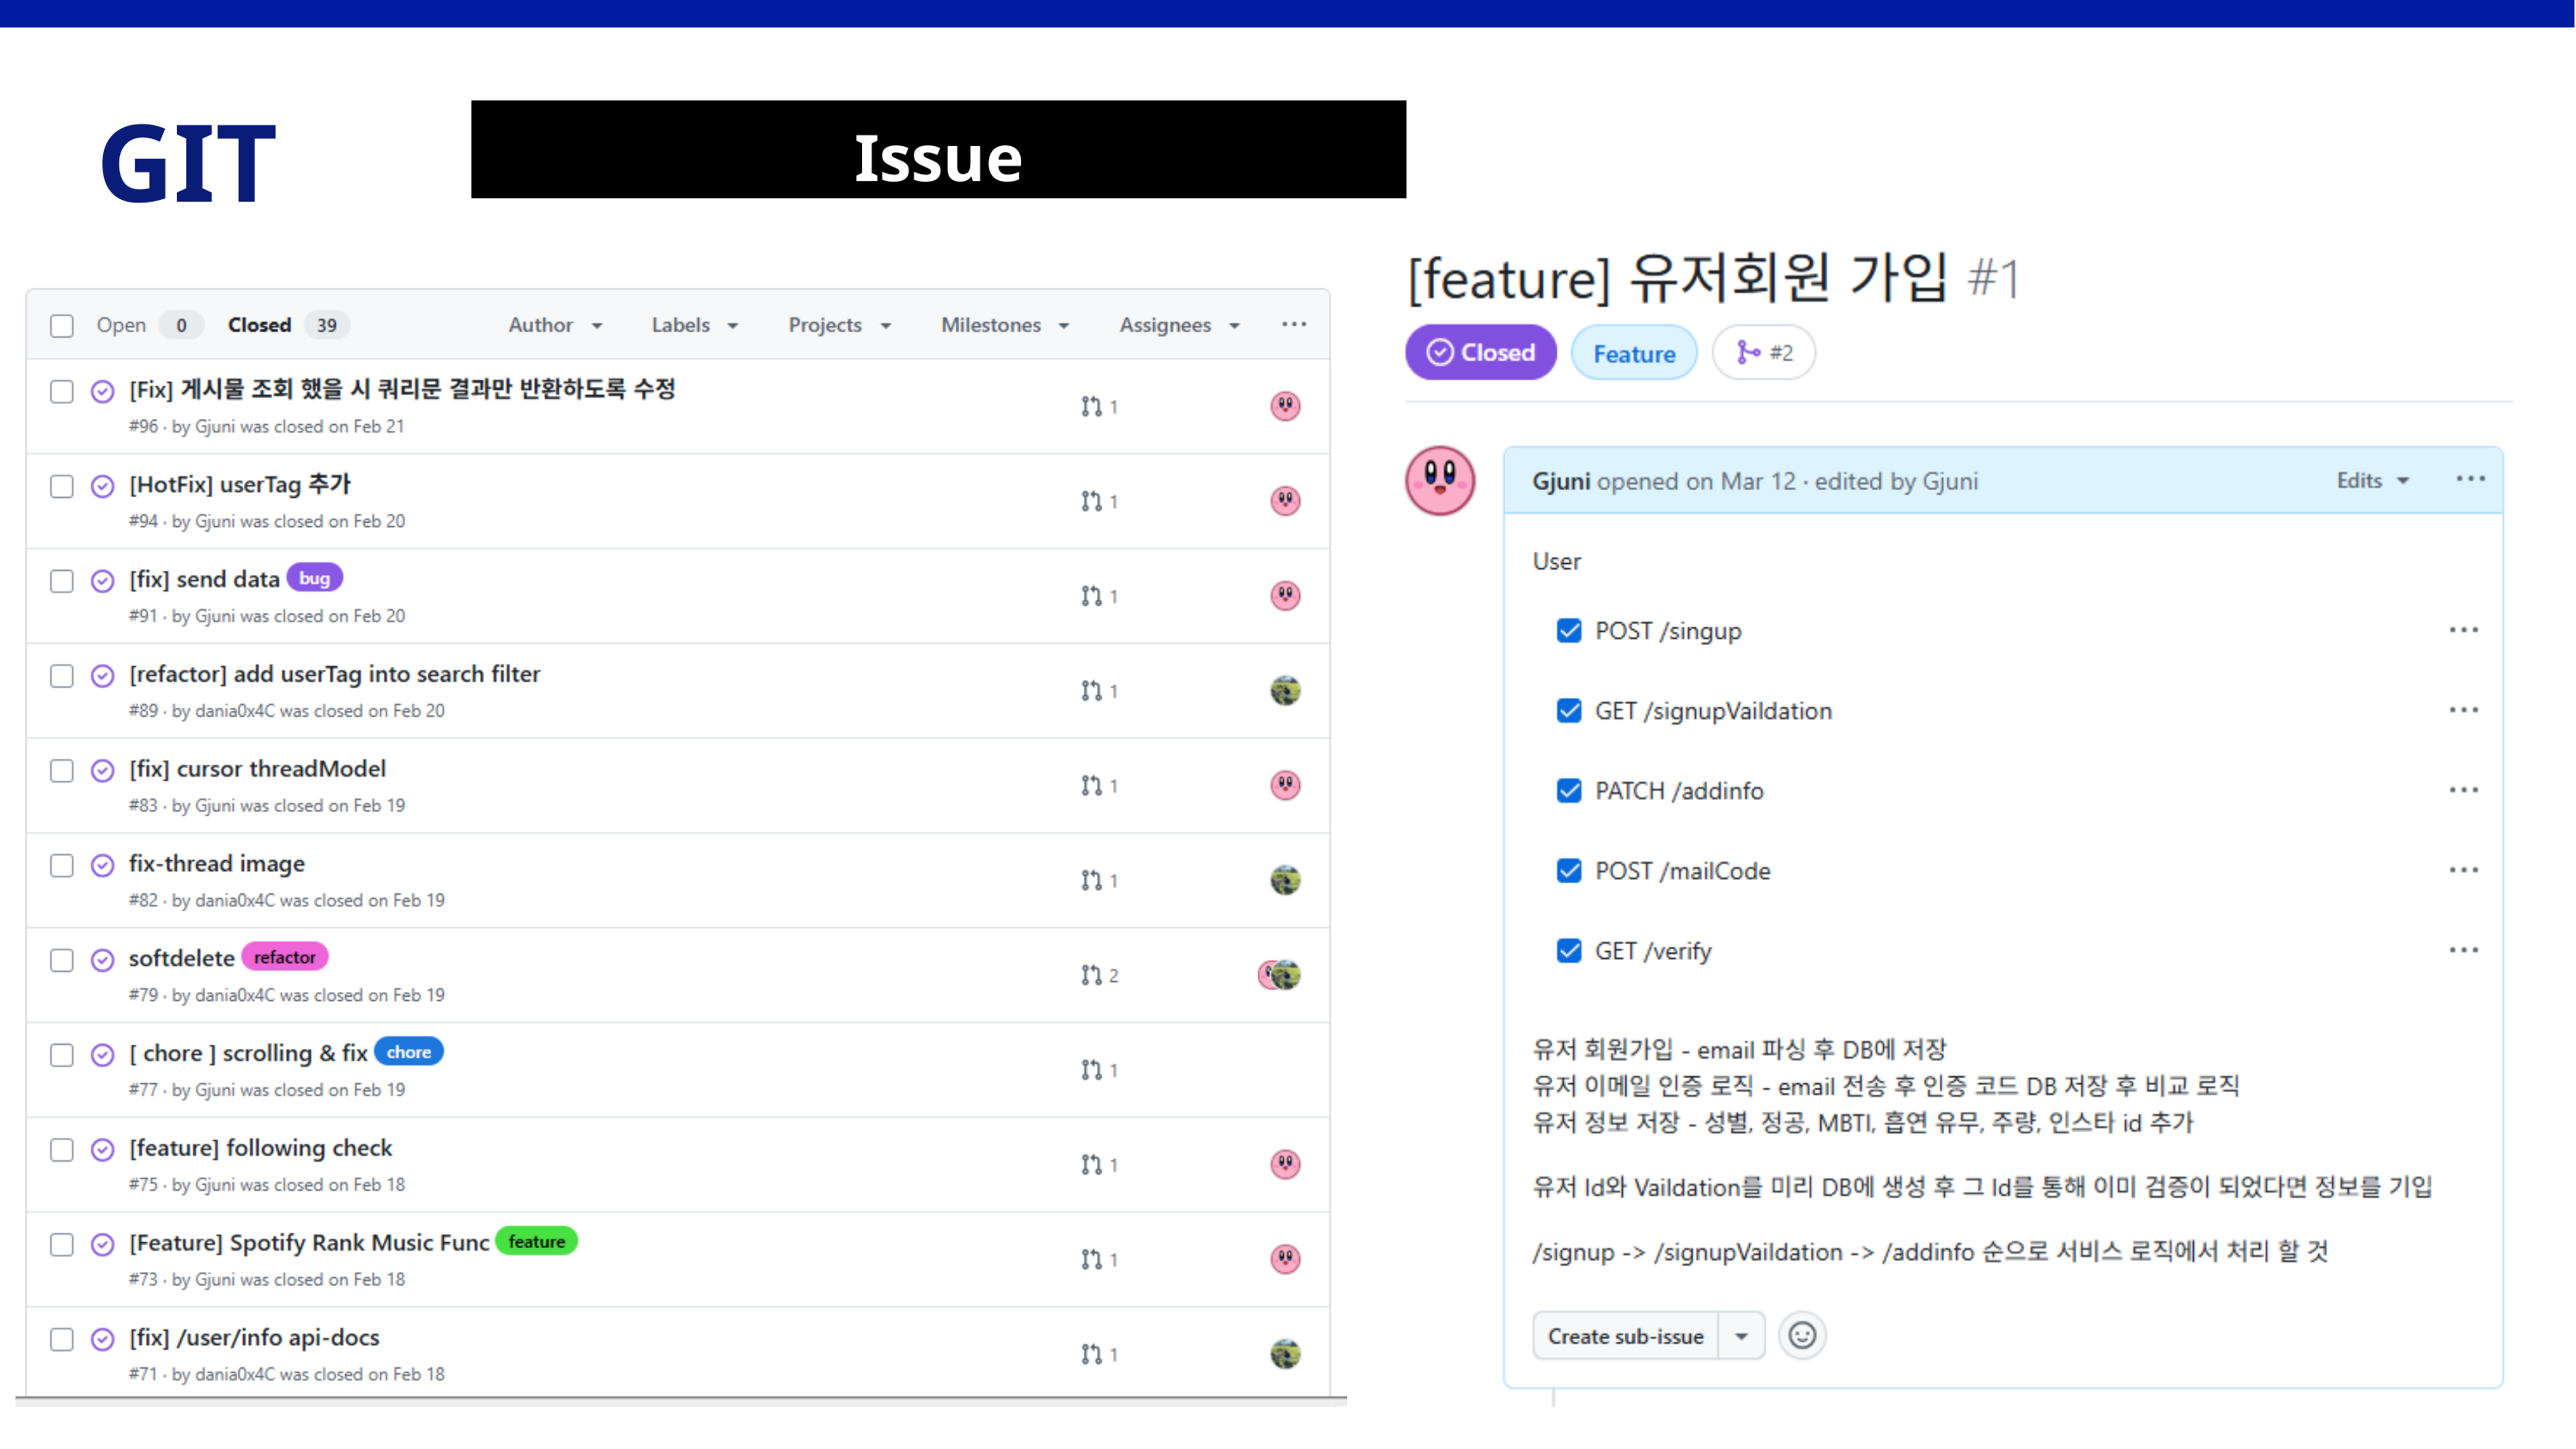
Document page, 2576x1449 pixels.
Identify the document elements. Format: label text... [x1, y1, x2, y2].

picture [0, 0, 2576, 27]
picture [1373, 243, 2513, 1407]
text_box Issue [471, 100, 1406, 198]
picture [15, 269, 1348, 1407]
text_box GIT [96, 80, 1267, 219]
